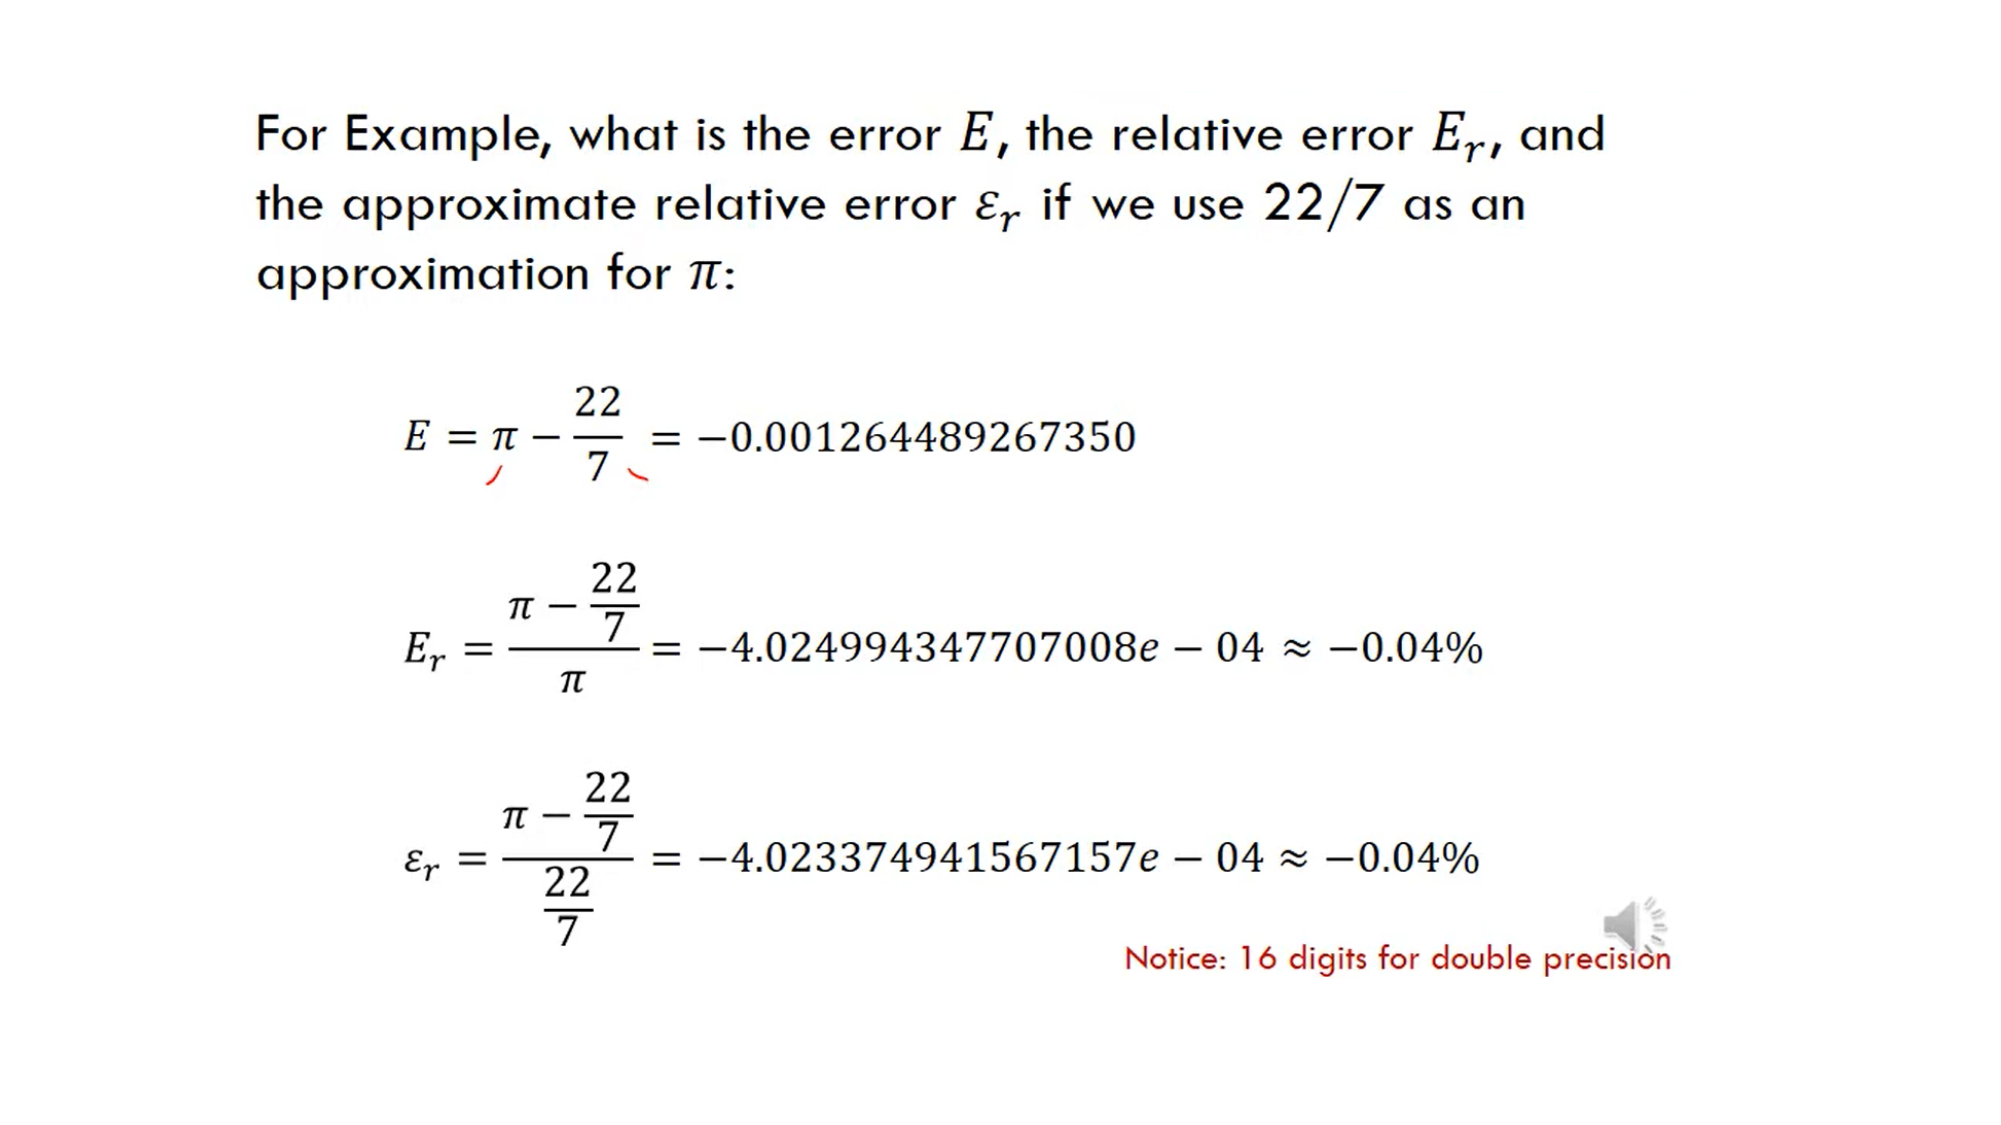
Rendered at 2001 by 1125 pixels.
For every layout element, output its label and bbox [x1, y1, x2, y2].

list [241, 90, 1692, 979]
